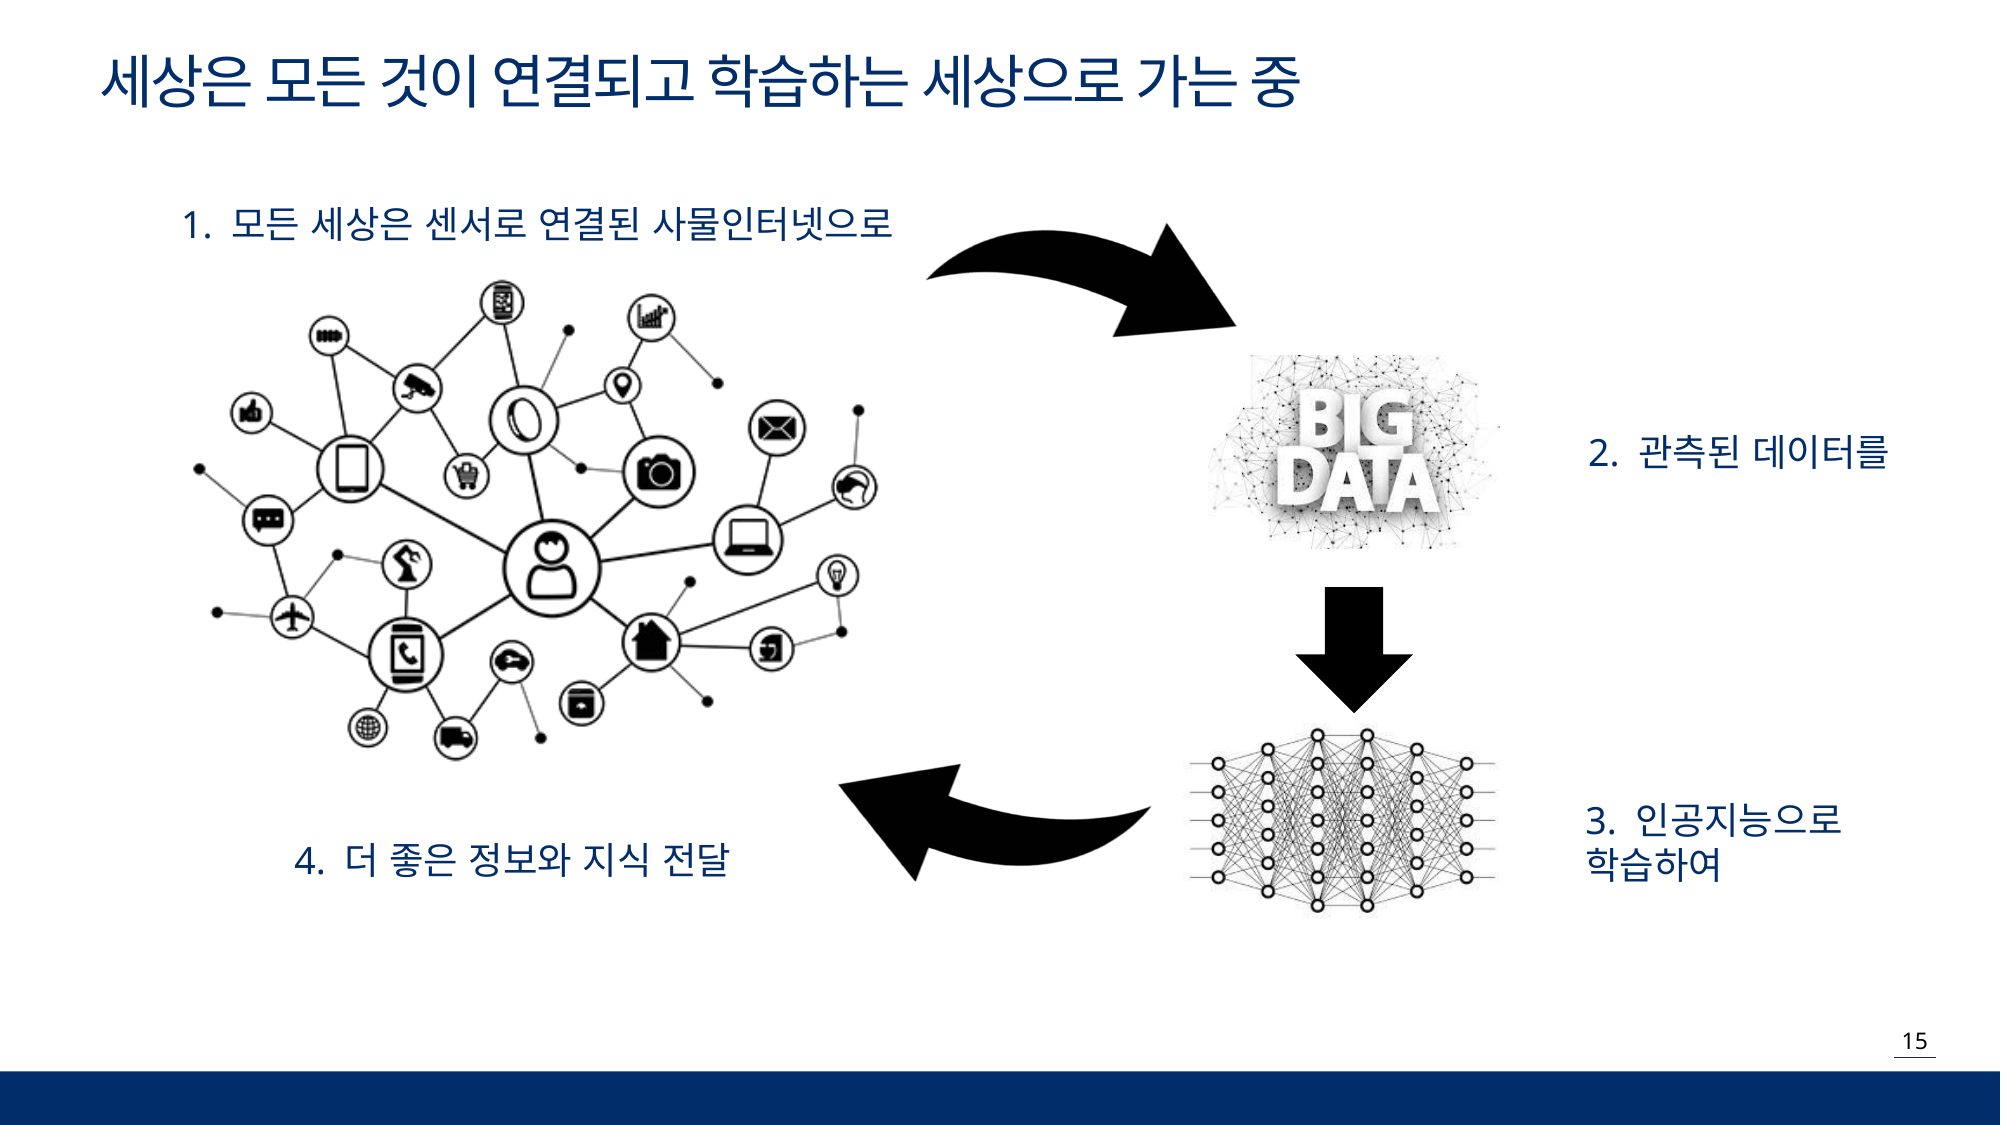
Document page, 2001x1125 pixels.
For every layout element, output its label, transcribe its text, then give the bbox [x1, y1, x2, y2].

text_box [1295, 587, 1413, 714]
text_box 4. 더 좋은 정보와 지식 전달 [279, 829, 747, 890]
text_box 3. 인공지능으로 학습하여 [1570, 790, 1858, 895]
text_box 1. 모든 세상은 센서로 연결된 사물인터넷으로 [166, 193, 910, 254]
list 세상은 모든 것이 연결되고 학습하는 세상으로 가는 중 [85, 18, 1785, 122]
text_box 2. 관측된 데이터를 [1573, 421, 1906, 482]
picture [185, 82, 1502, 1008]
